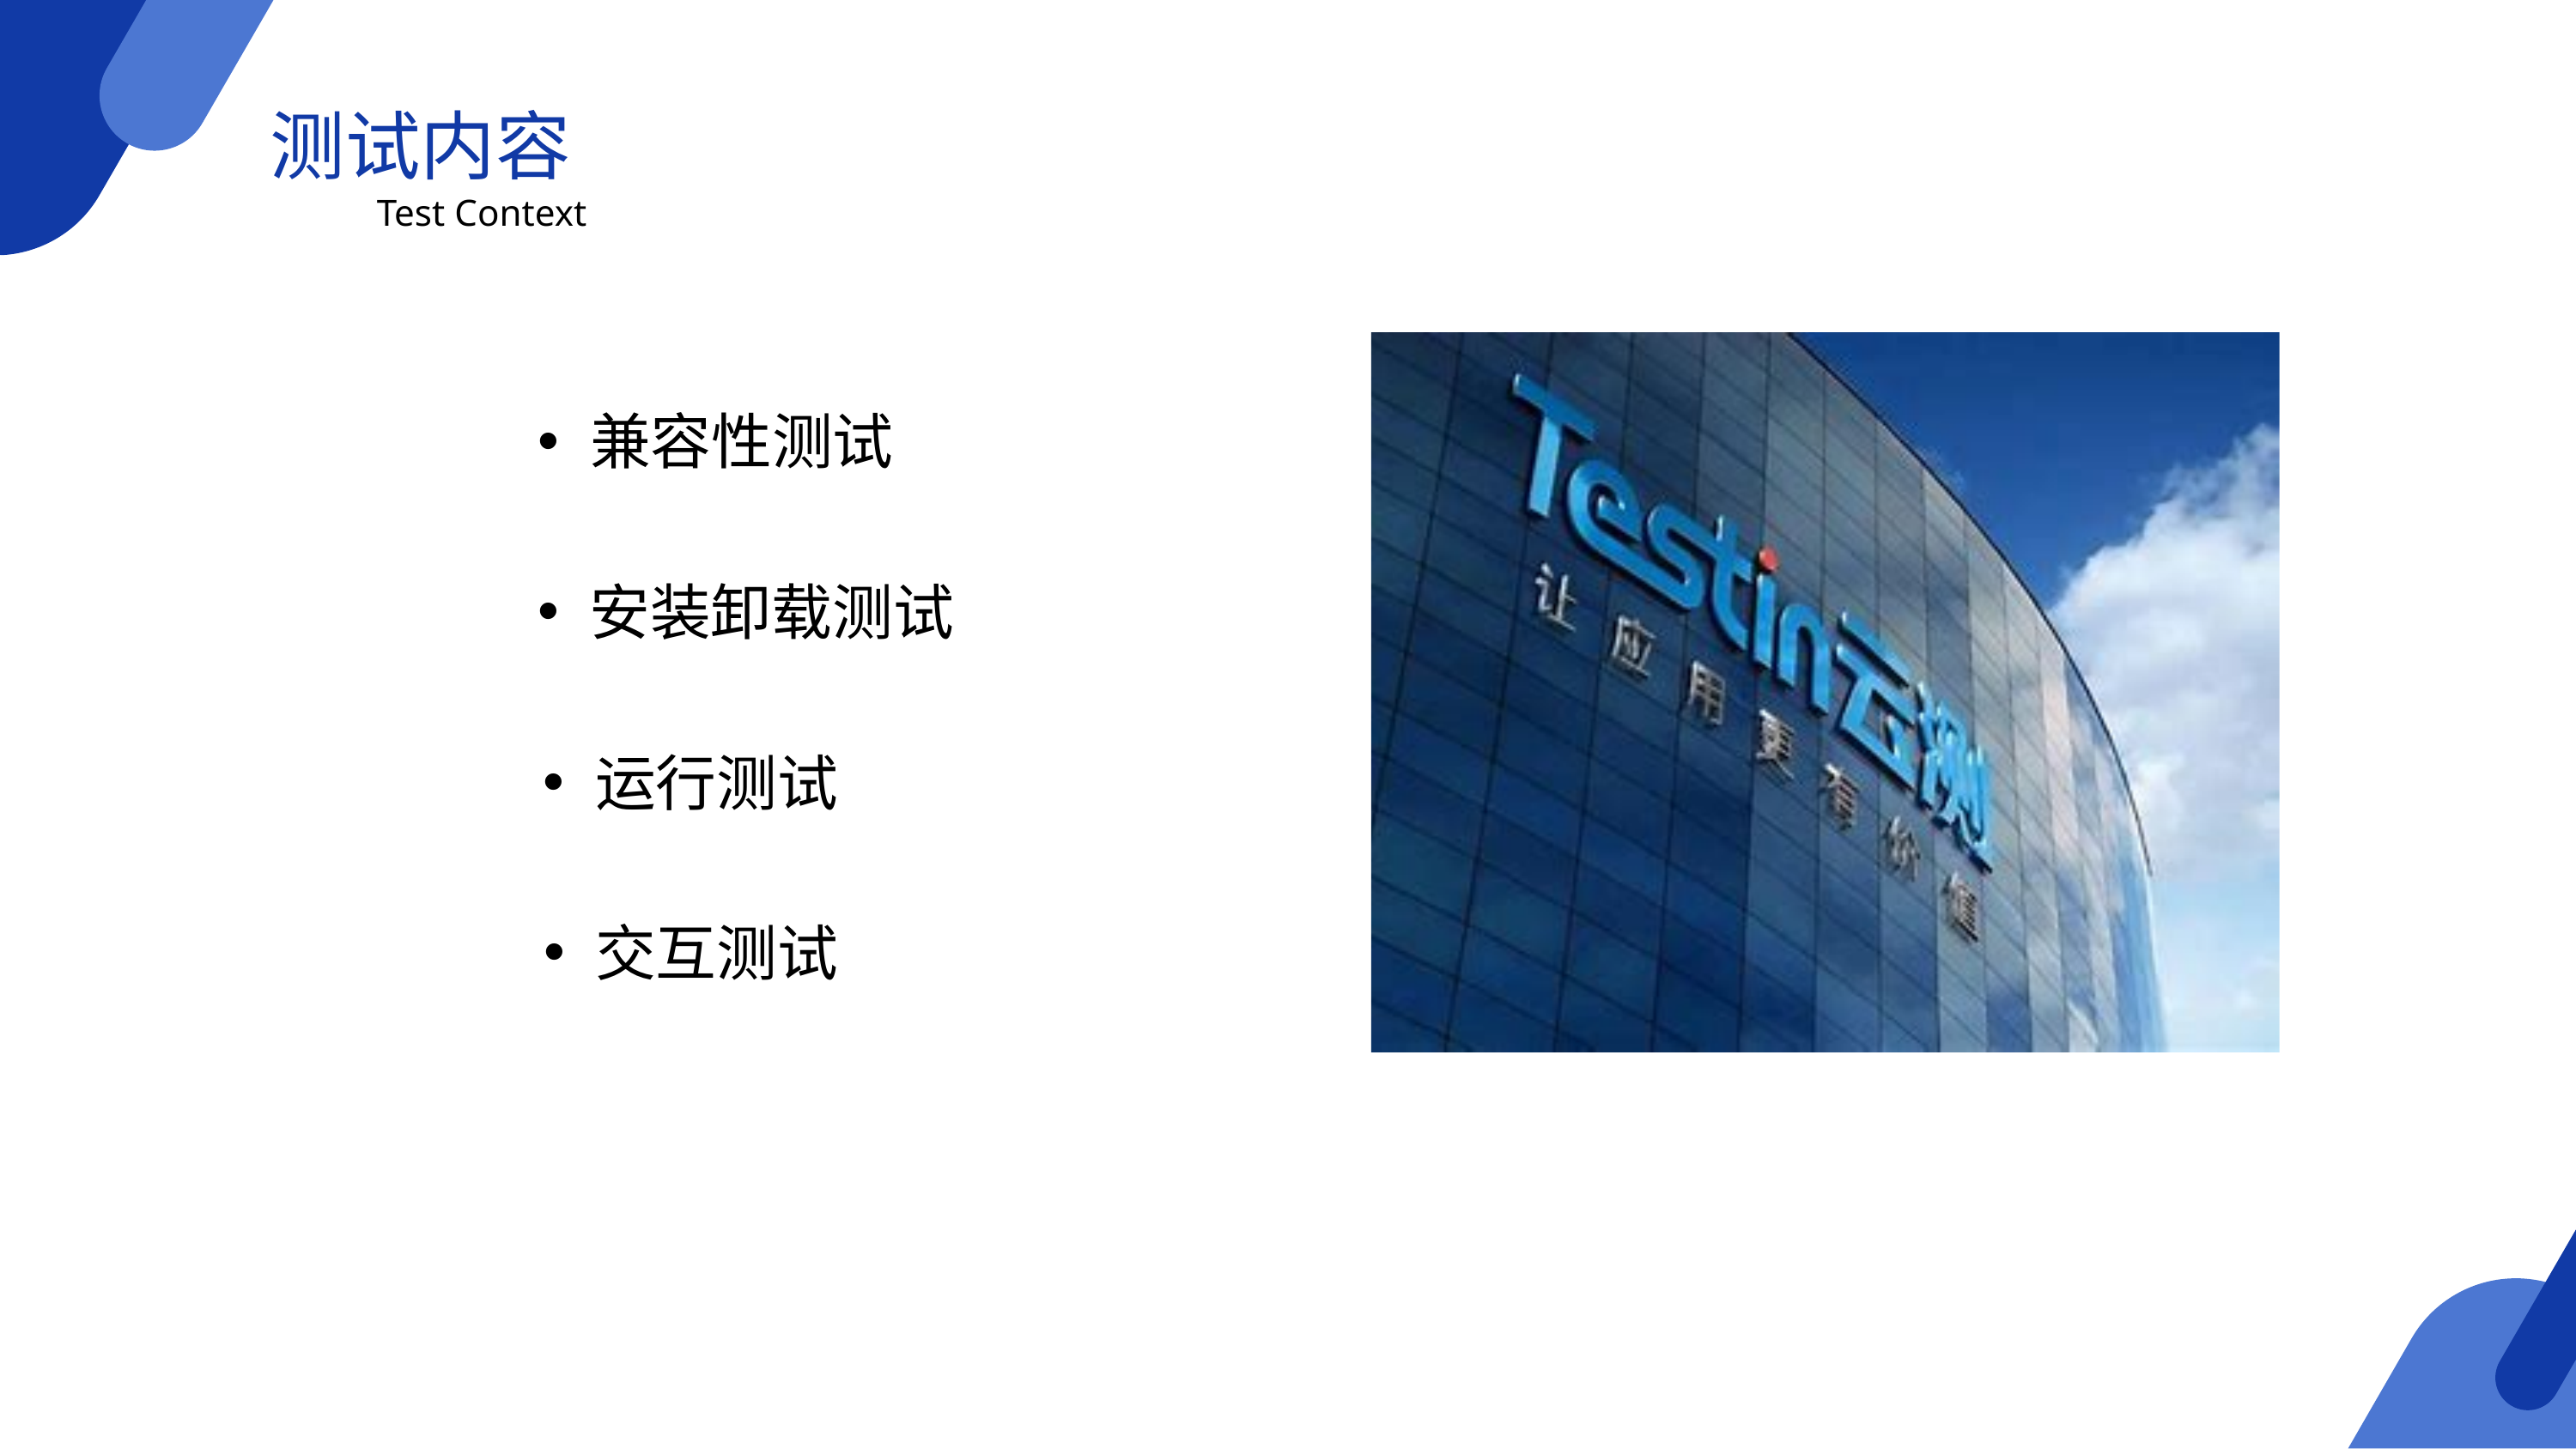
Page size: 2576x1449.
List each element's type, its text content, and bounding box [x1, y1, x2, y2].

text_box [0, 0, 213, 256]
text_box 兼容性测试 [482, 391, 899, 476]
text_box 测试内容 [238, 98, 604, 189]
text_box [1370, 332, 2280, 1052]
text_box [2494, 1228, 2576, 1411]
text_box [99, 0, 274, 151]
text_box 运行测试 [482, 731, 848, 818]
text_box 交互测试 [482, 902, 848, 988]
text_box Test Context [260, 190, 703, 233]
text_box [2348, 1277, 2576, 1449]
text_box 安装卸载测试 [482, 561, 958, 647]
